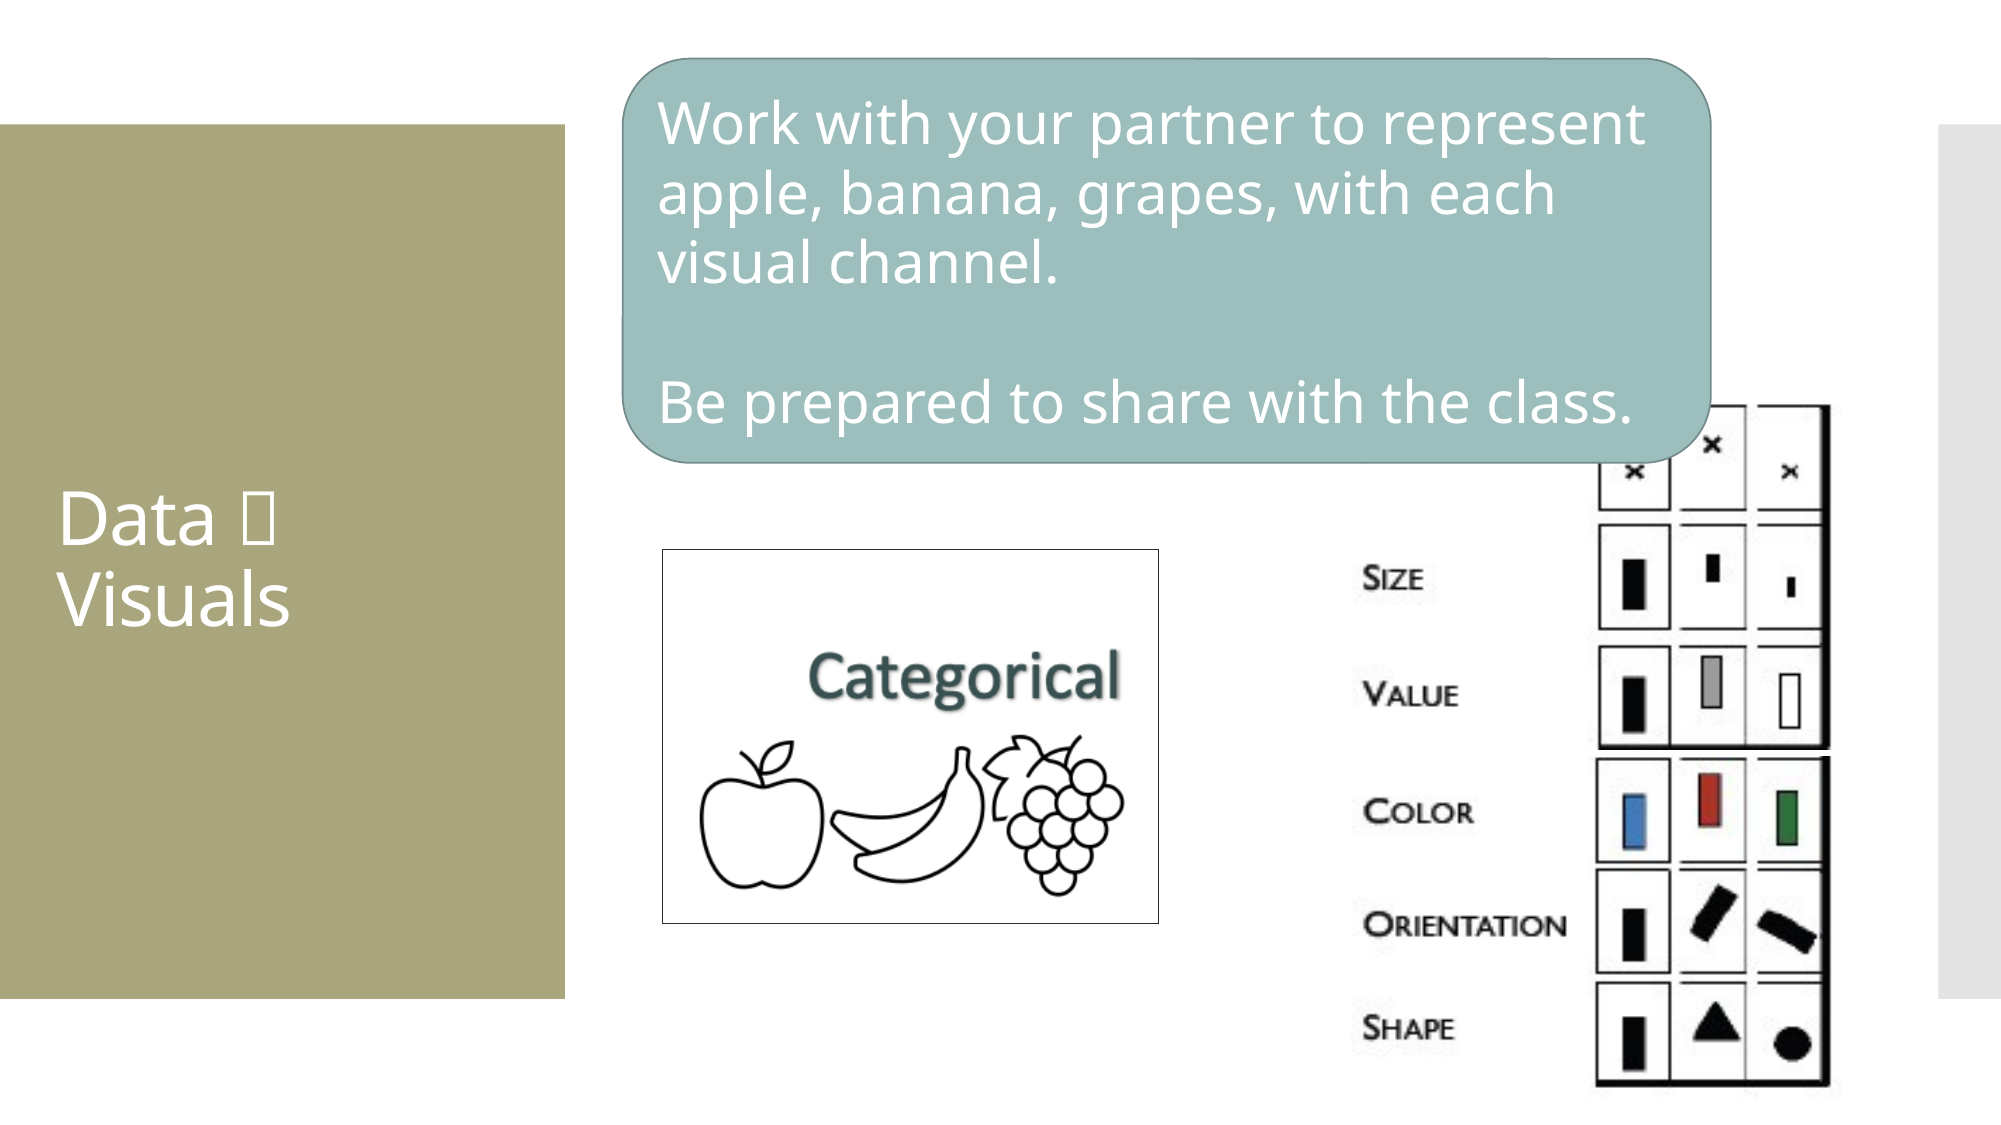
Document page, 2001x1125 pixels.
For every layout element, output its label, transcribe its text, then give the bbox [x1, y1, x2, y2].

text_box Work with your partner to represent apple, banana, grapes, with each visual channel. Be prepared to share with the class. [621, 57, 1712, 464]
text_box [1350, 403, 1842, 1099]
picture [661, 549, 1159, 925]
title Data  Visuals [41, 184, 525, 940]
